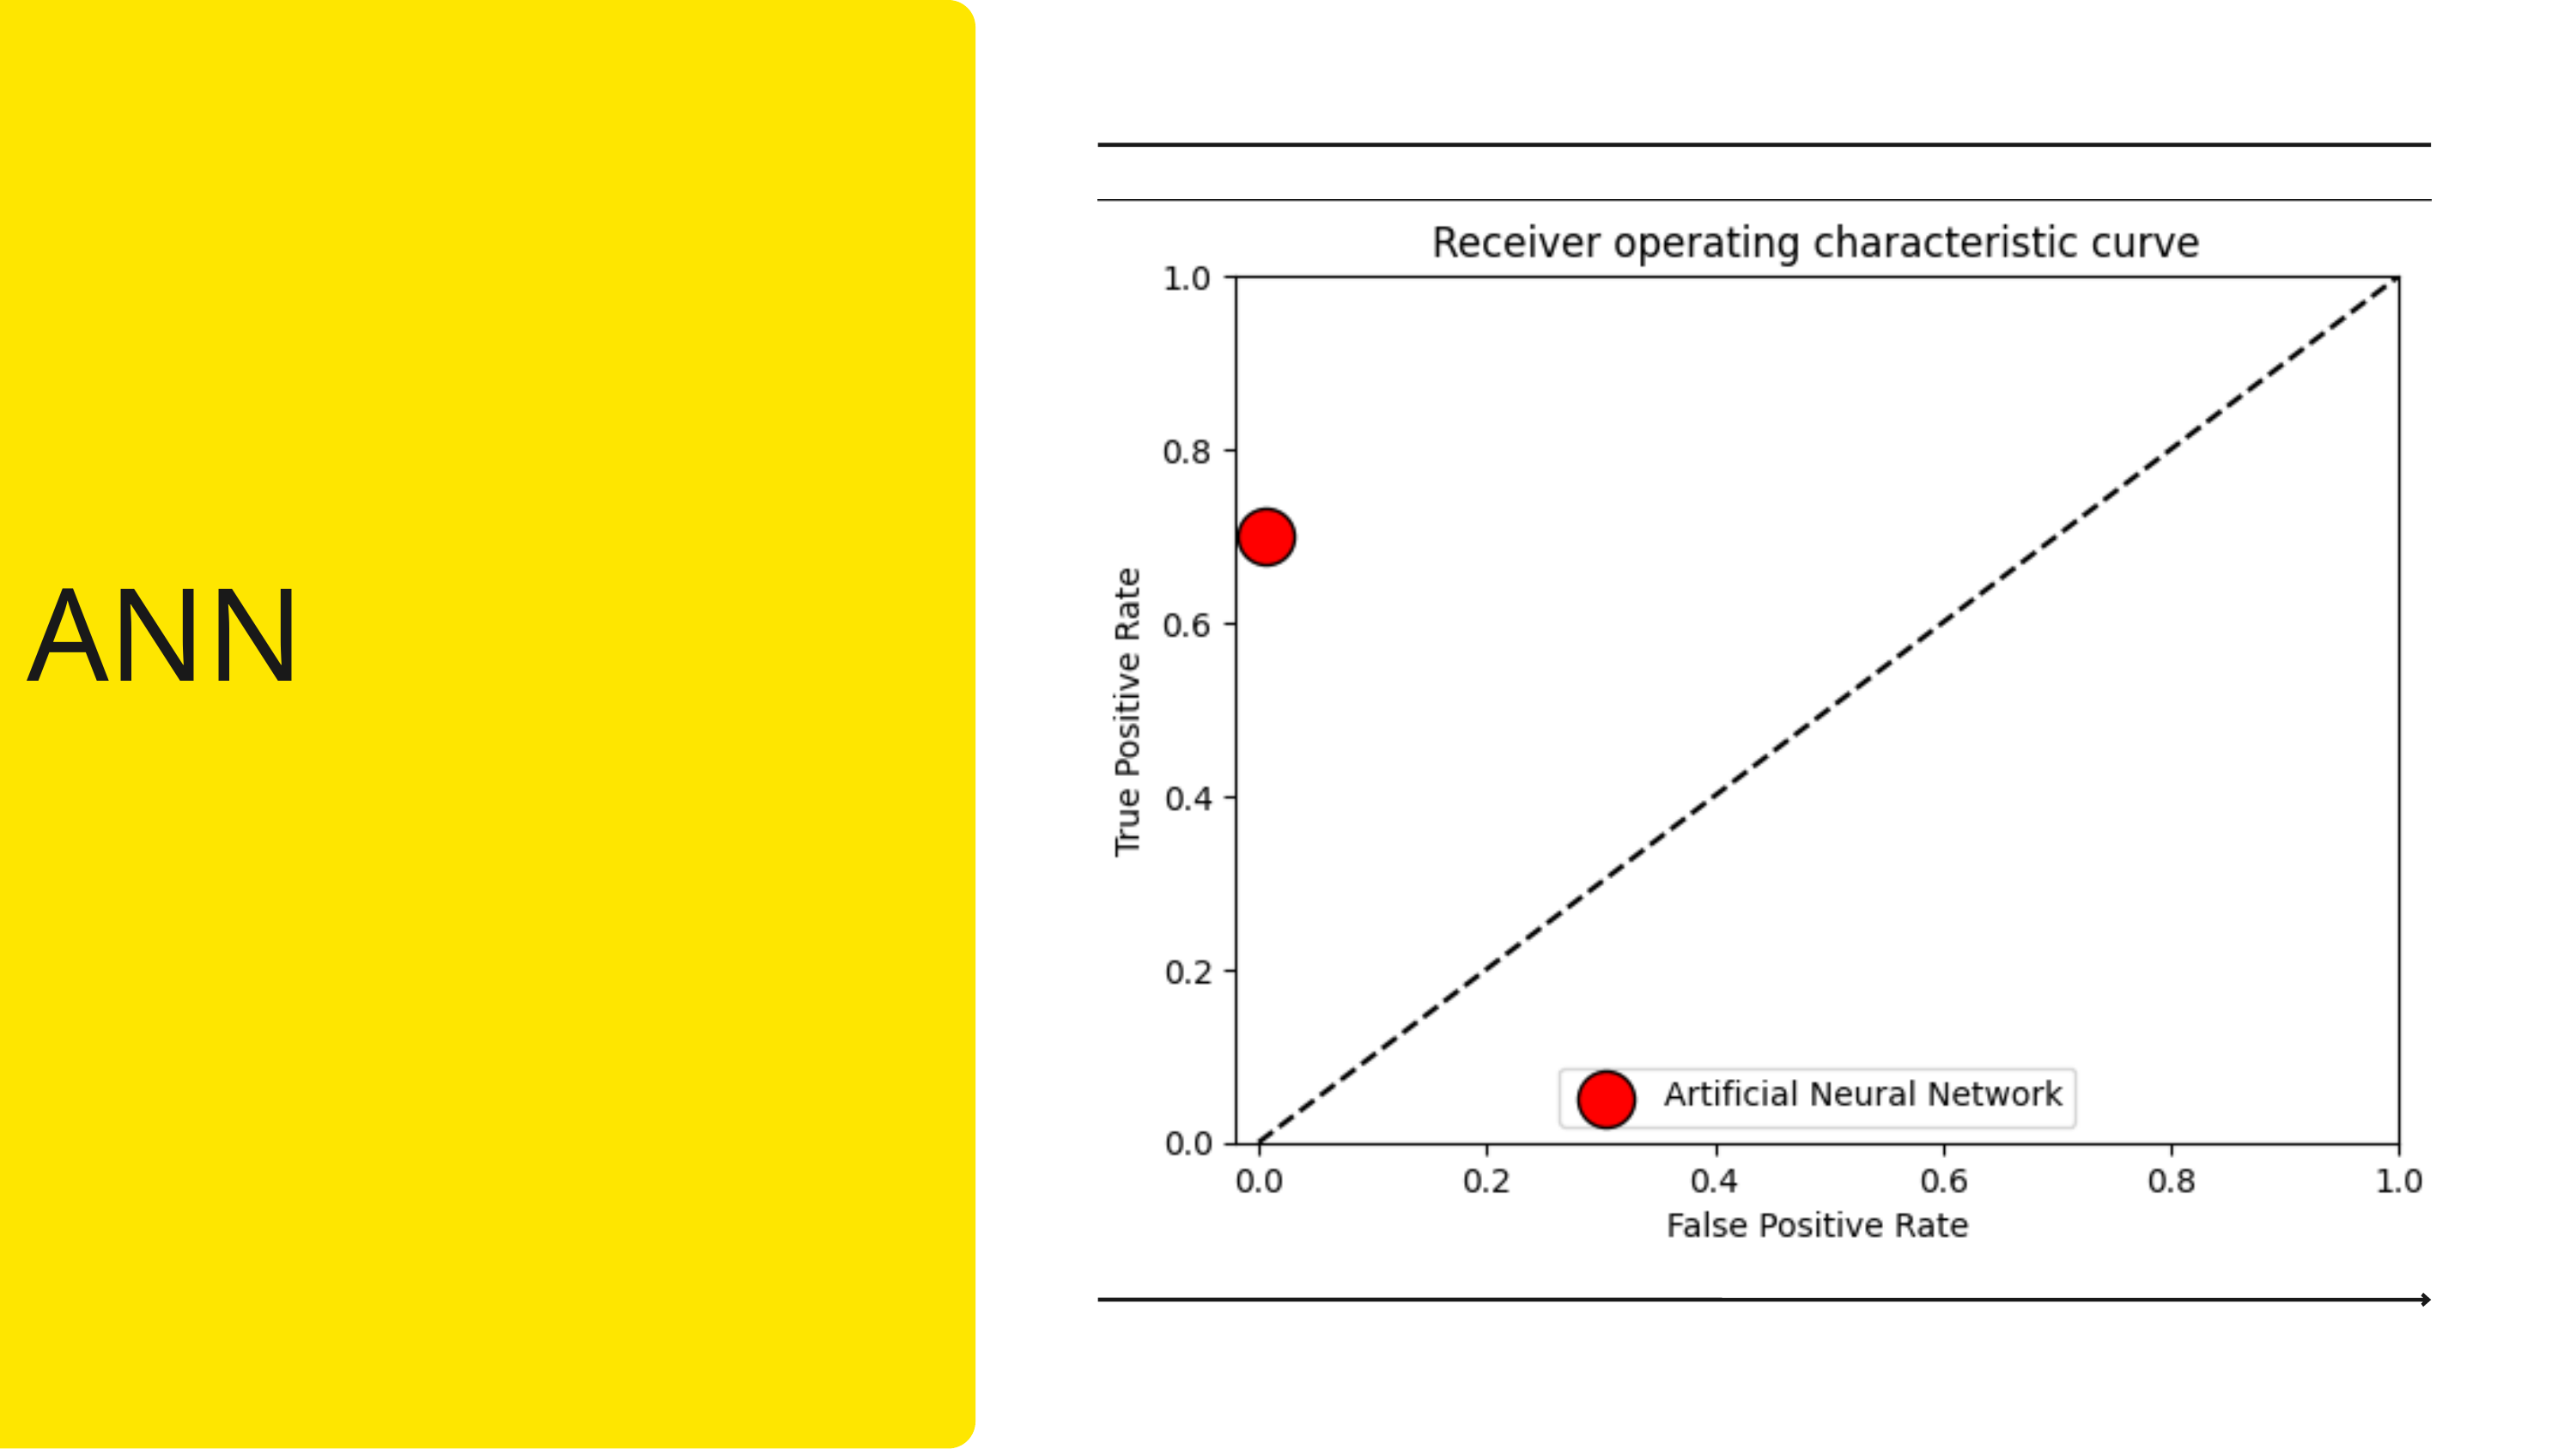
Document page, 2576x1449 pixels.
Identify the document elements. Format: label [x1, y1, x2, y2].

picture [1097, 198, 2432, 1245]
text_box [0, 0, 976, 1449]
text_box [1097, 1293, 2432, 1307]
